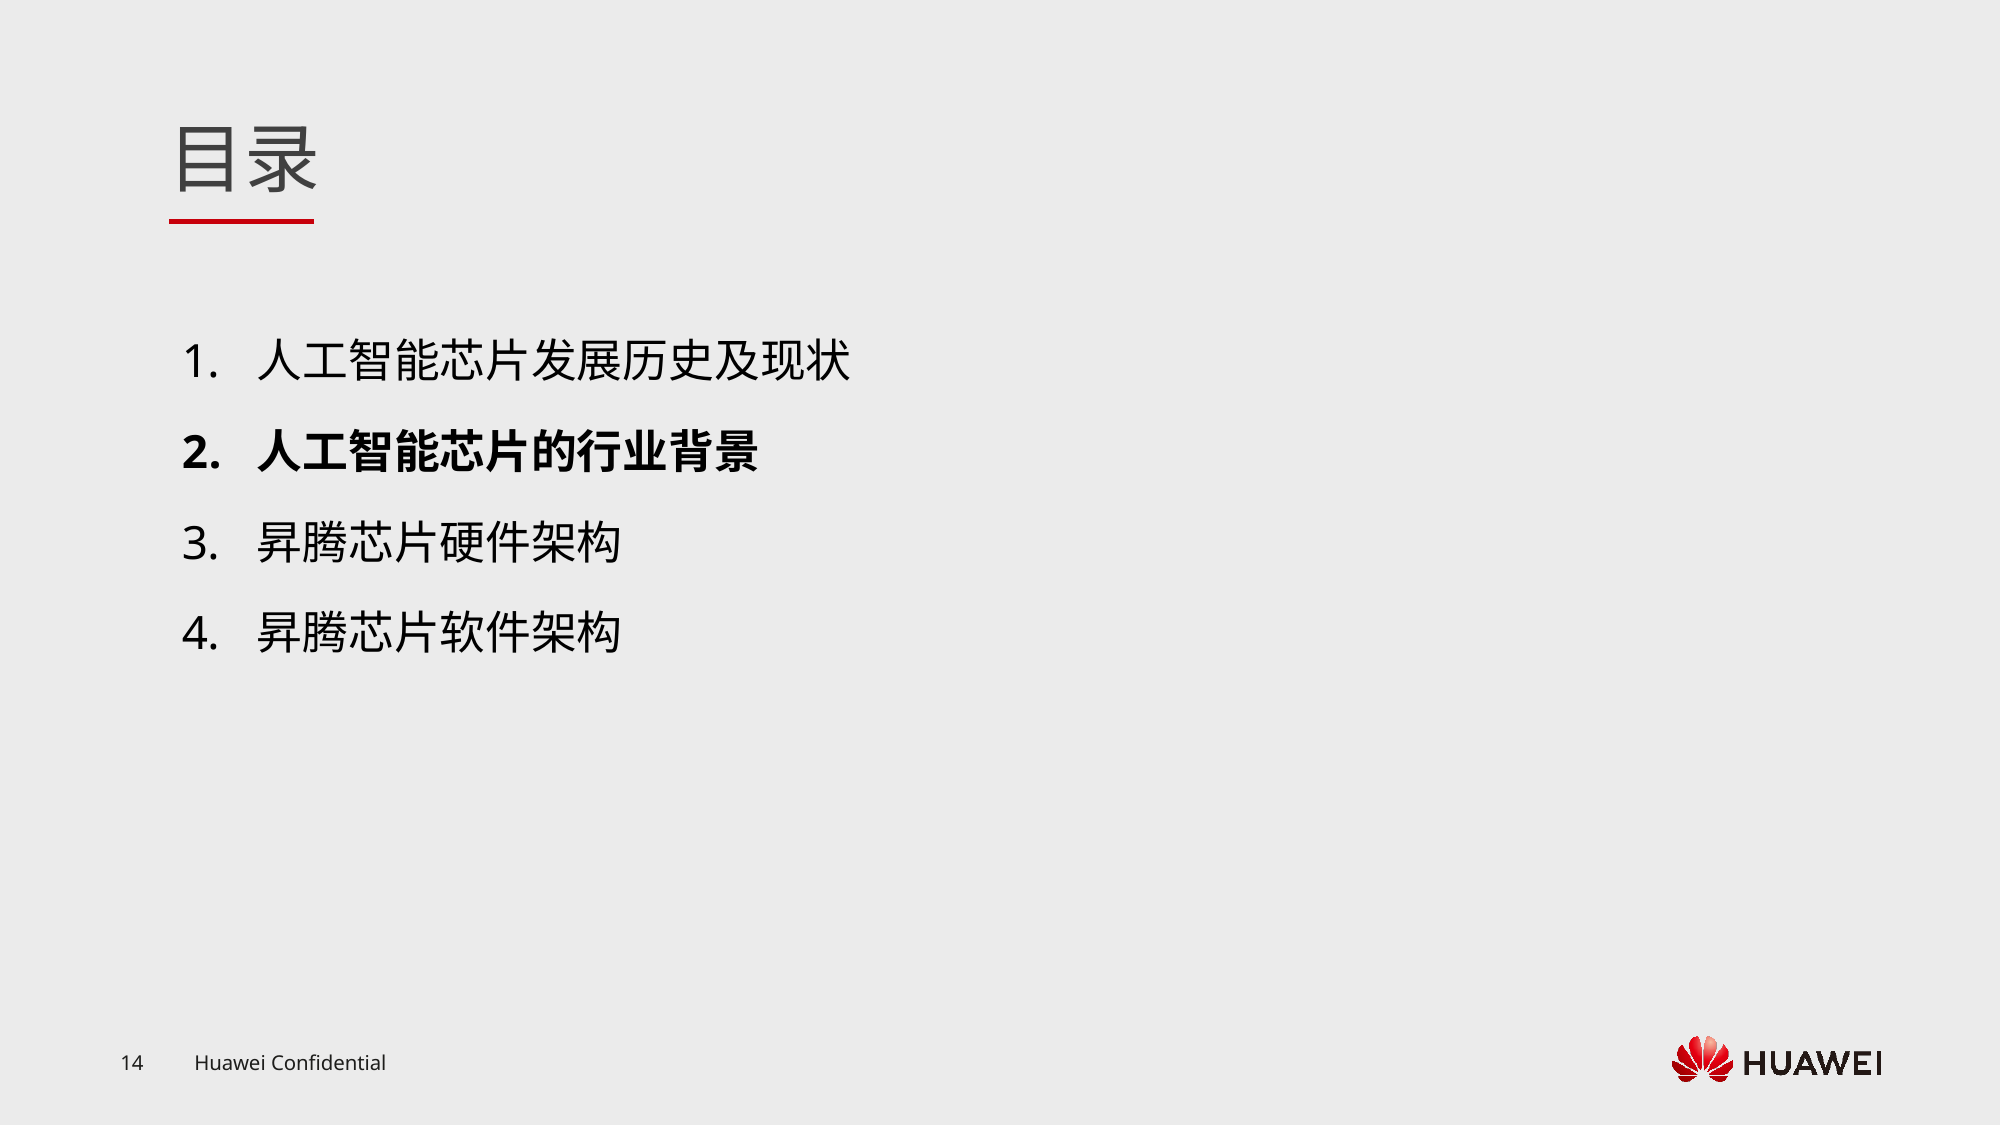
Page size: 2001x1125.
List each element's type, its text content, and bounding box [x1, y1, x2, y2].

list 人工智能芯片发展历史及现状 人工智能芯片的行业背景 昇腾芯片硬件架构 昇腾芯片软件架构 [167, 302, 1833, 970]
picture [1672, 1036, 1881, 1082]
